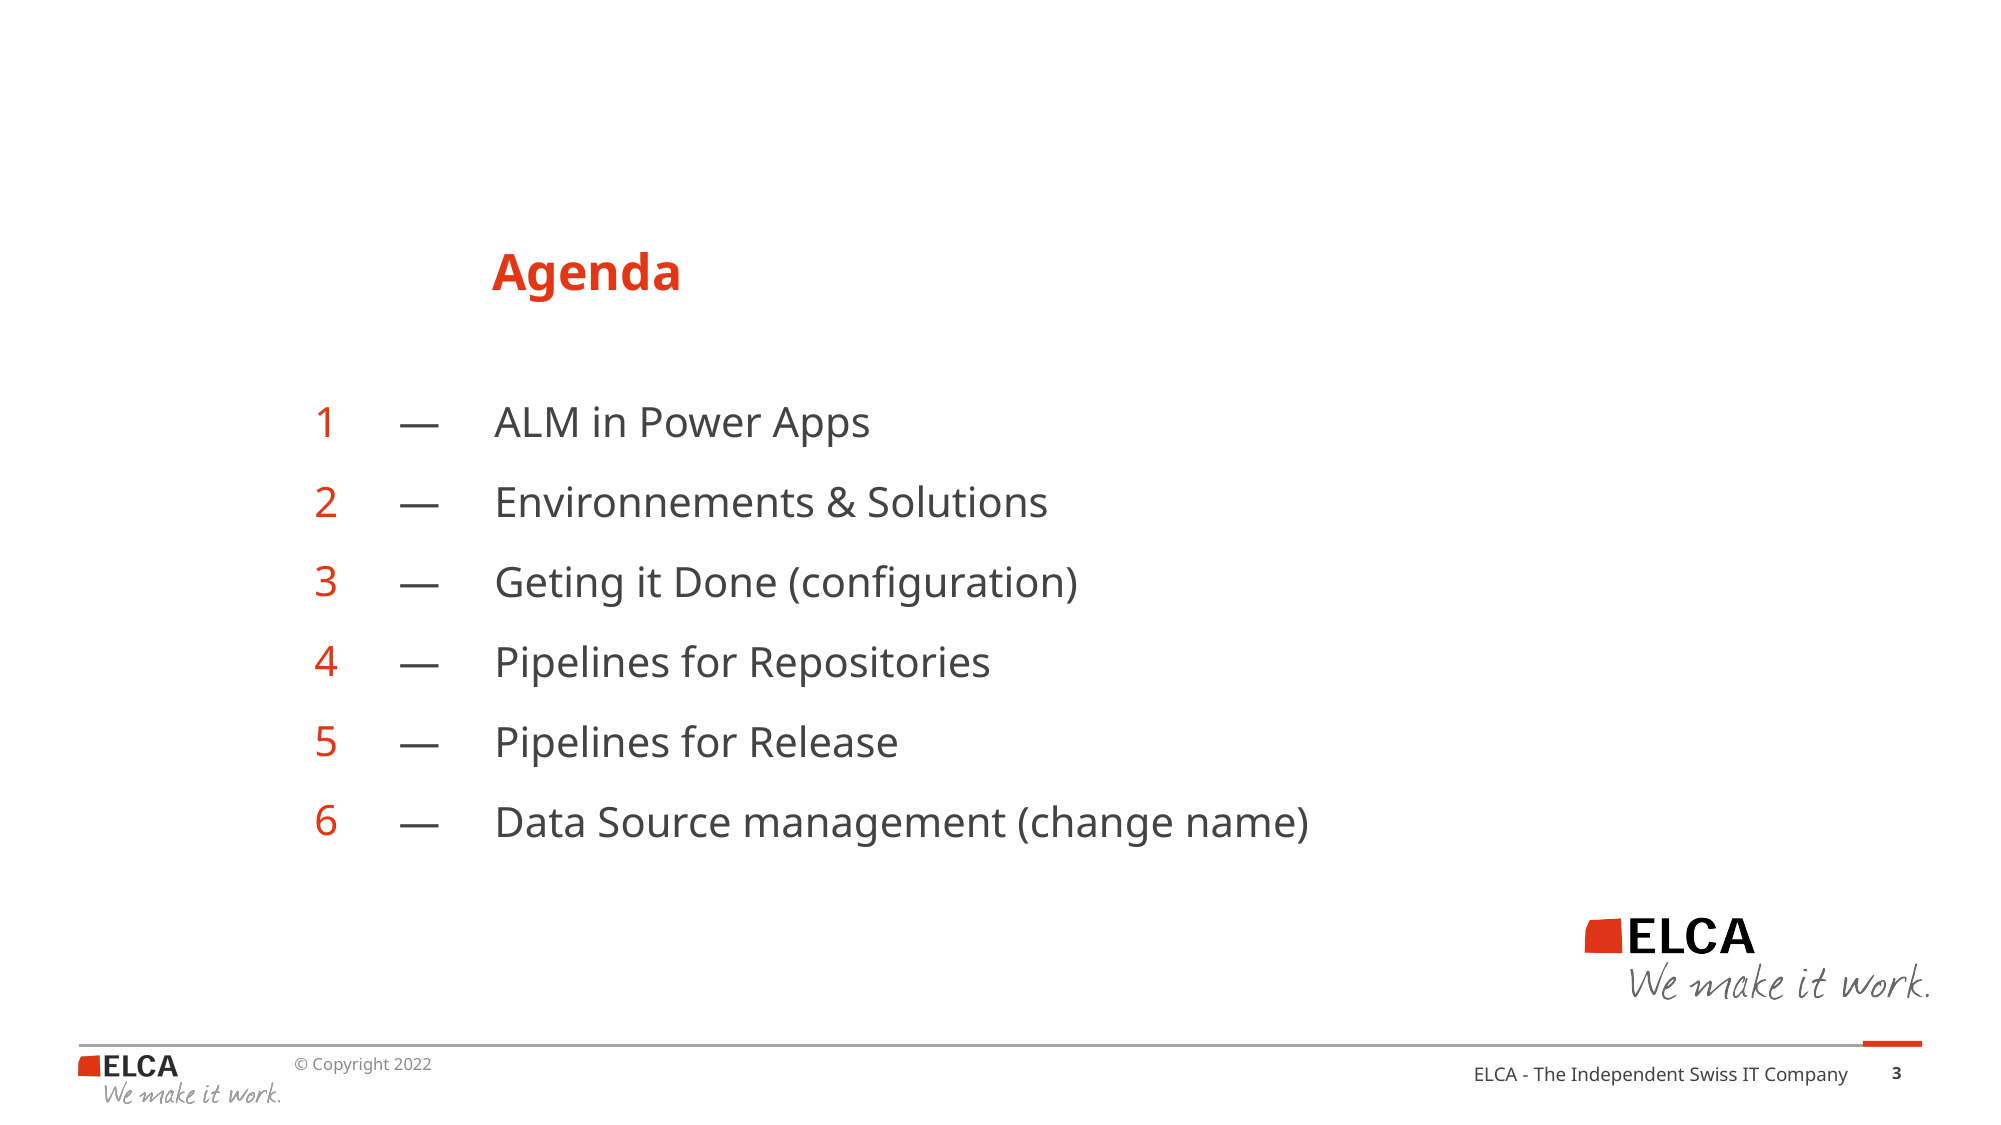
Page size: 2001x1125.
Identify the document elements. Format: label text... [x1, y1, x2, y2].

list 1 2 3 4 5 6 [287, 394, 366, 964]
list ALM in Power Apps Environnements & Solutions Geting it Done (configuration) Pipelines for Repositories Pipelines for Release Data Source management (change name) [315, 391, 1587, 967]
footer ELCA - The Independent Swiss IT Company [492, 1045, 1860, 1105]
slide_number 3 [1860, 1045, 1934, 1105]
picture [1581, 914, 1934, 1001]
picture [78, 1055, 280, 1104]
